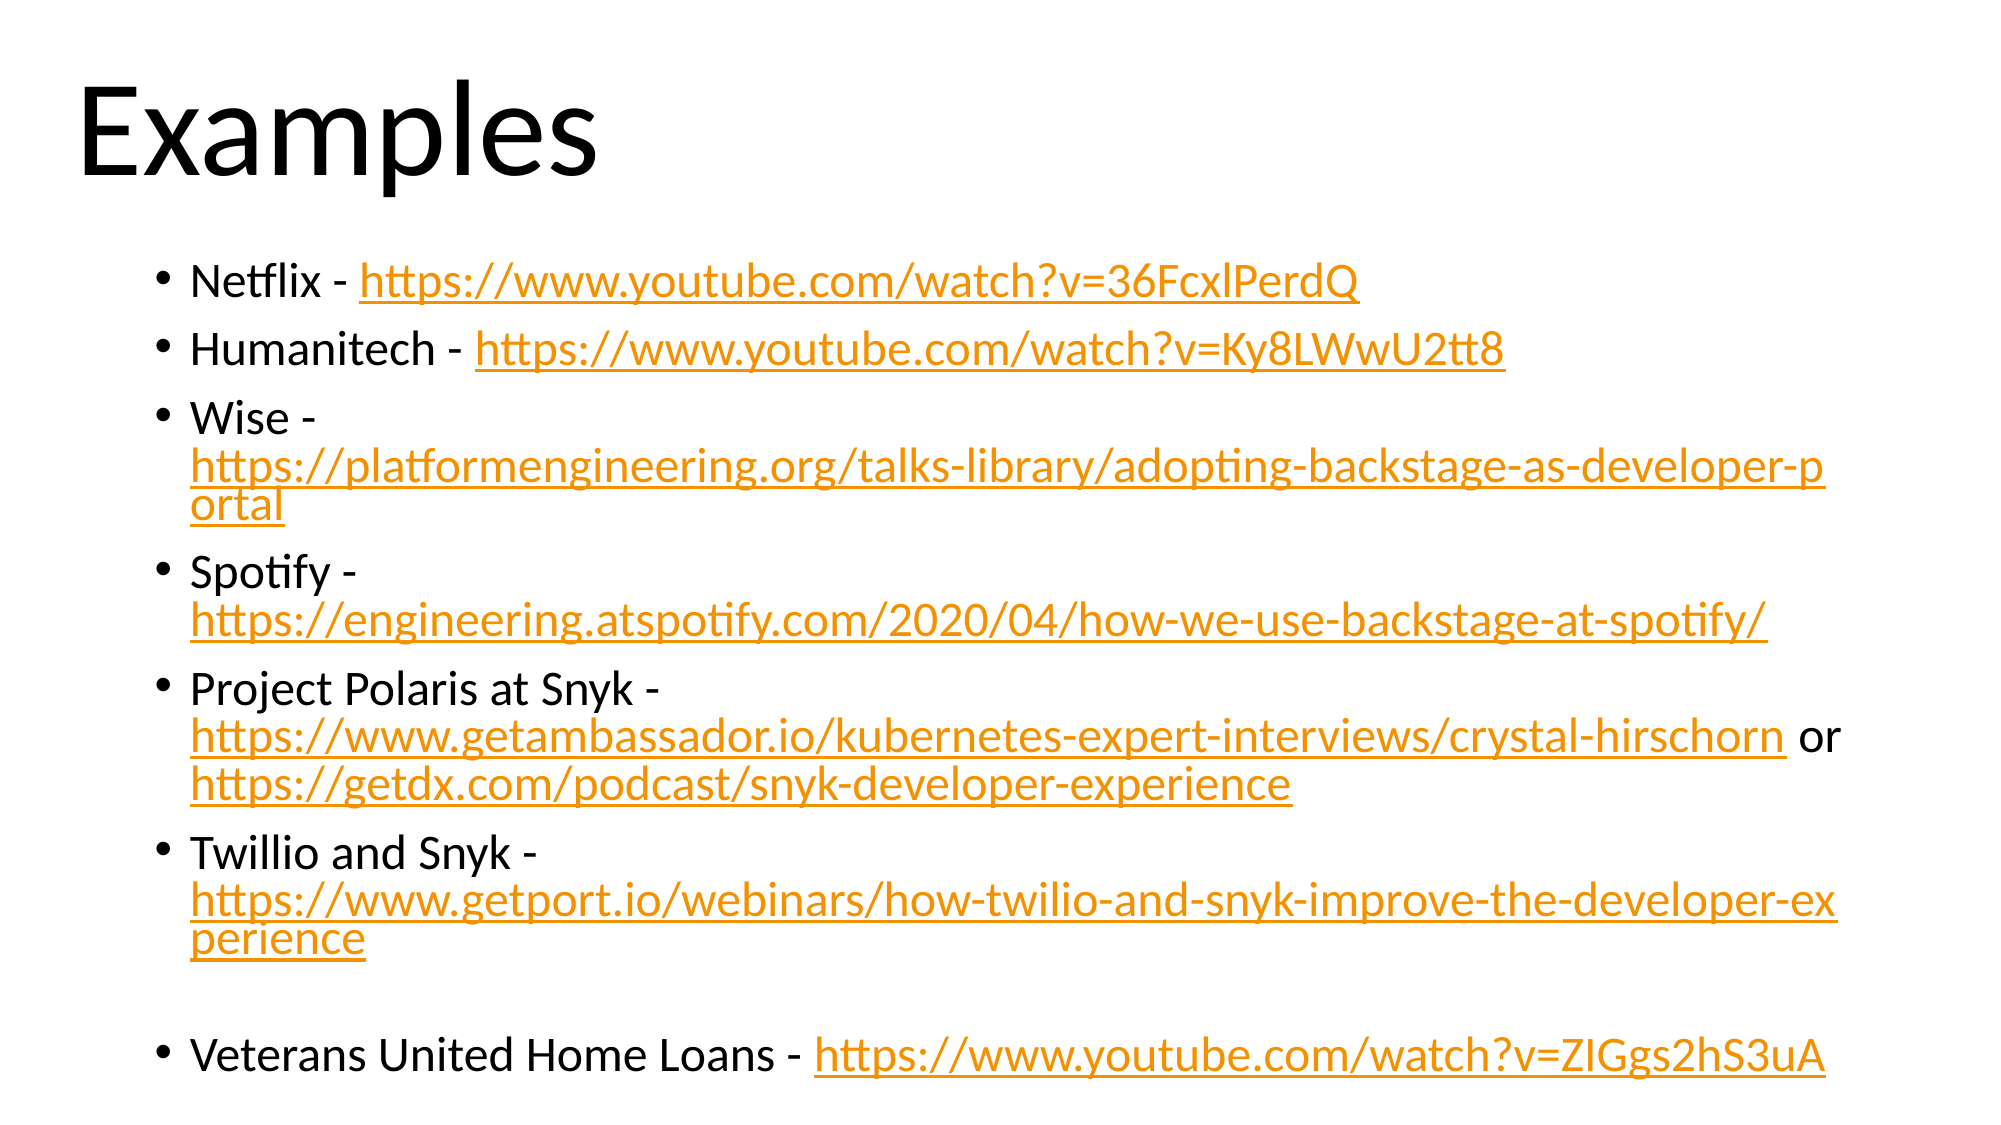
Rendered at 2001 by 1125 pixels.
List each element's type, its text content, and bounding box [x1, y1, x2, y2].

list Netflix - https://www.youtube.com/watch?v=36FcxlPerdQ Humanitech - https://www.youtube.com/watch?v=Ky8LWwU2tt8 Wise - https://platformengineering.org/talks-library/adopting-backstage-as-developer-portal Spotify - https://engineering.atspotify.com/2020/04/how-we-use-backstage-at-spotify/ Project Polaris at Snyk - https://www.getambassador.io/kubernetes-expert-interviews/crystal-hirschorn or https://getdx.com/podcast/snyk-developer-experience Twillio and Snyk - https://www.getport.io/webinars/how-twilio-and-snyk-improve-the-developer-experience Veterans United Home Loans - https://www.youtube.com/watch?v=ZIGgs2hS3uA [137, 251, 1863, 1078]
title Examples [60, 22, 1786, 240]
